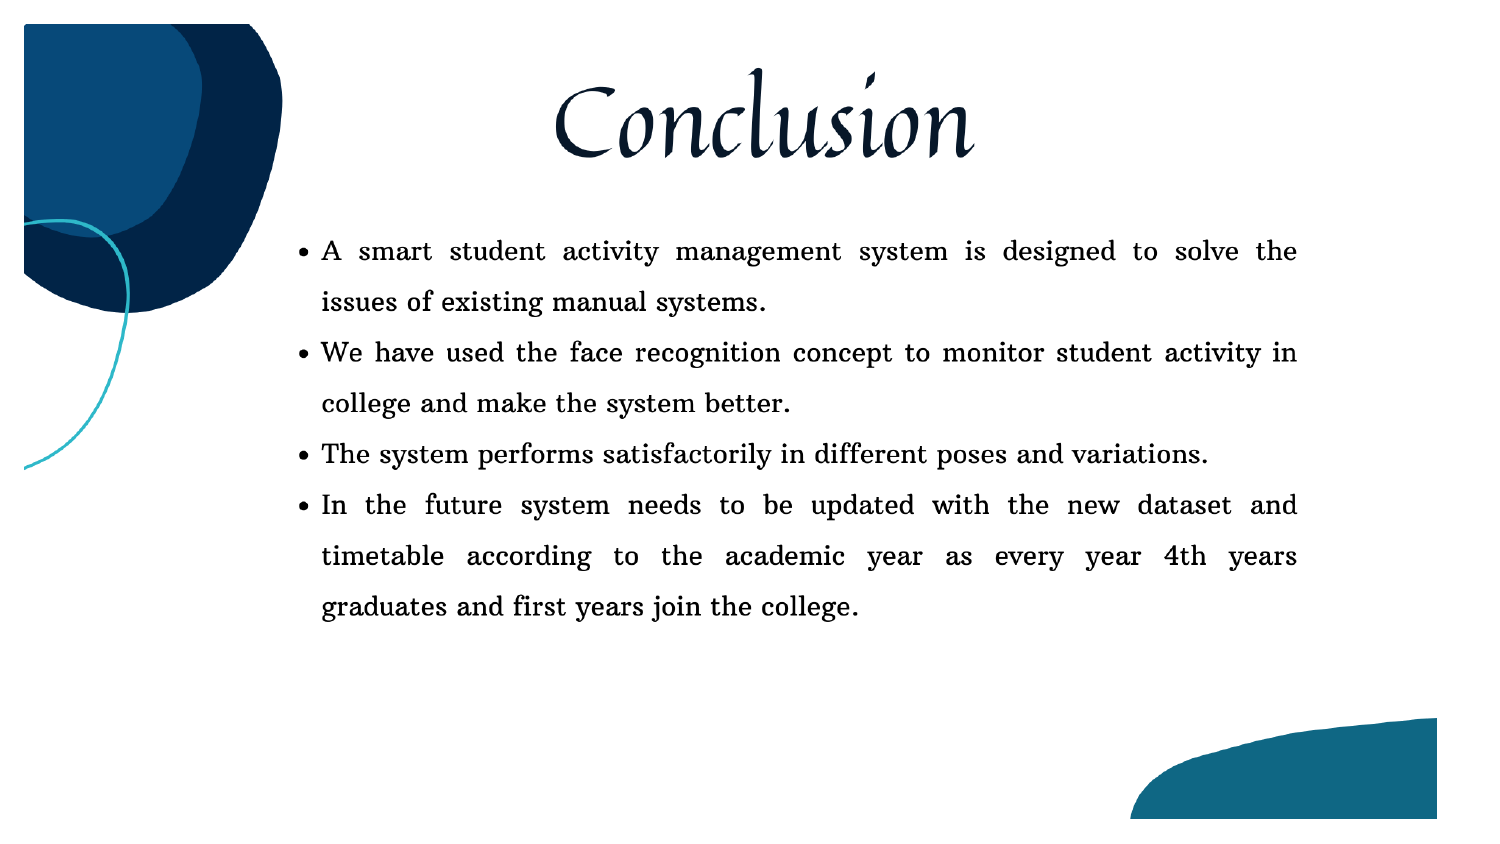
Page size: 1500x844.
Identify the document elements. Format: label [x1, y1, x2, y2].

picture [24, 24, 1437, 819]
